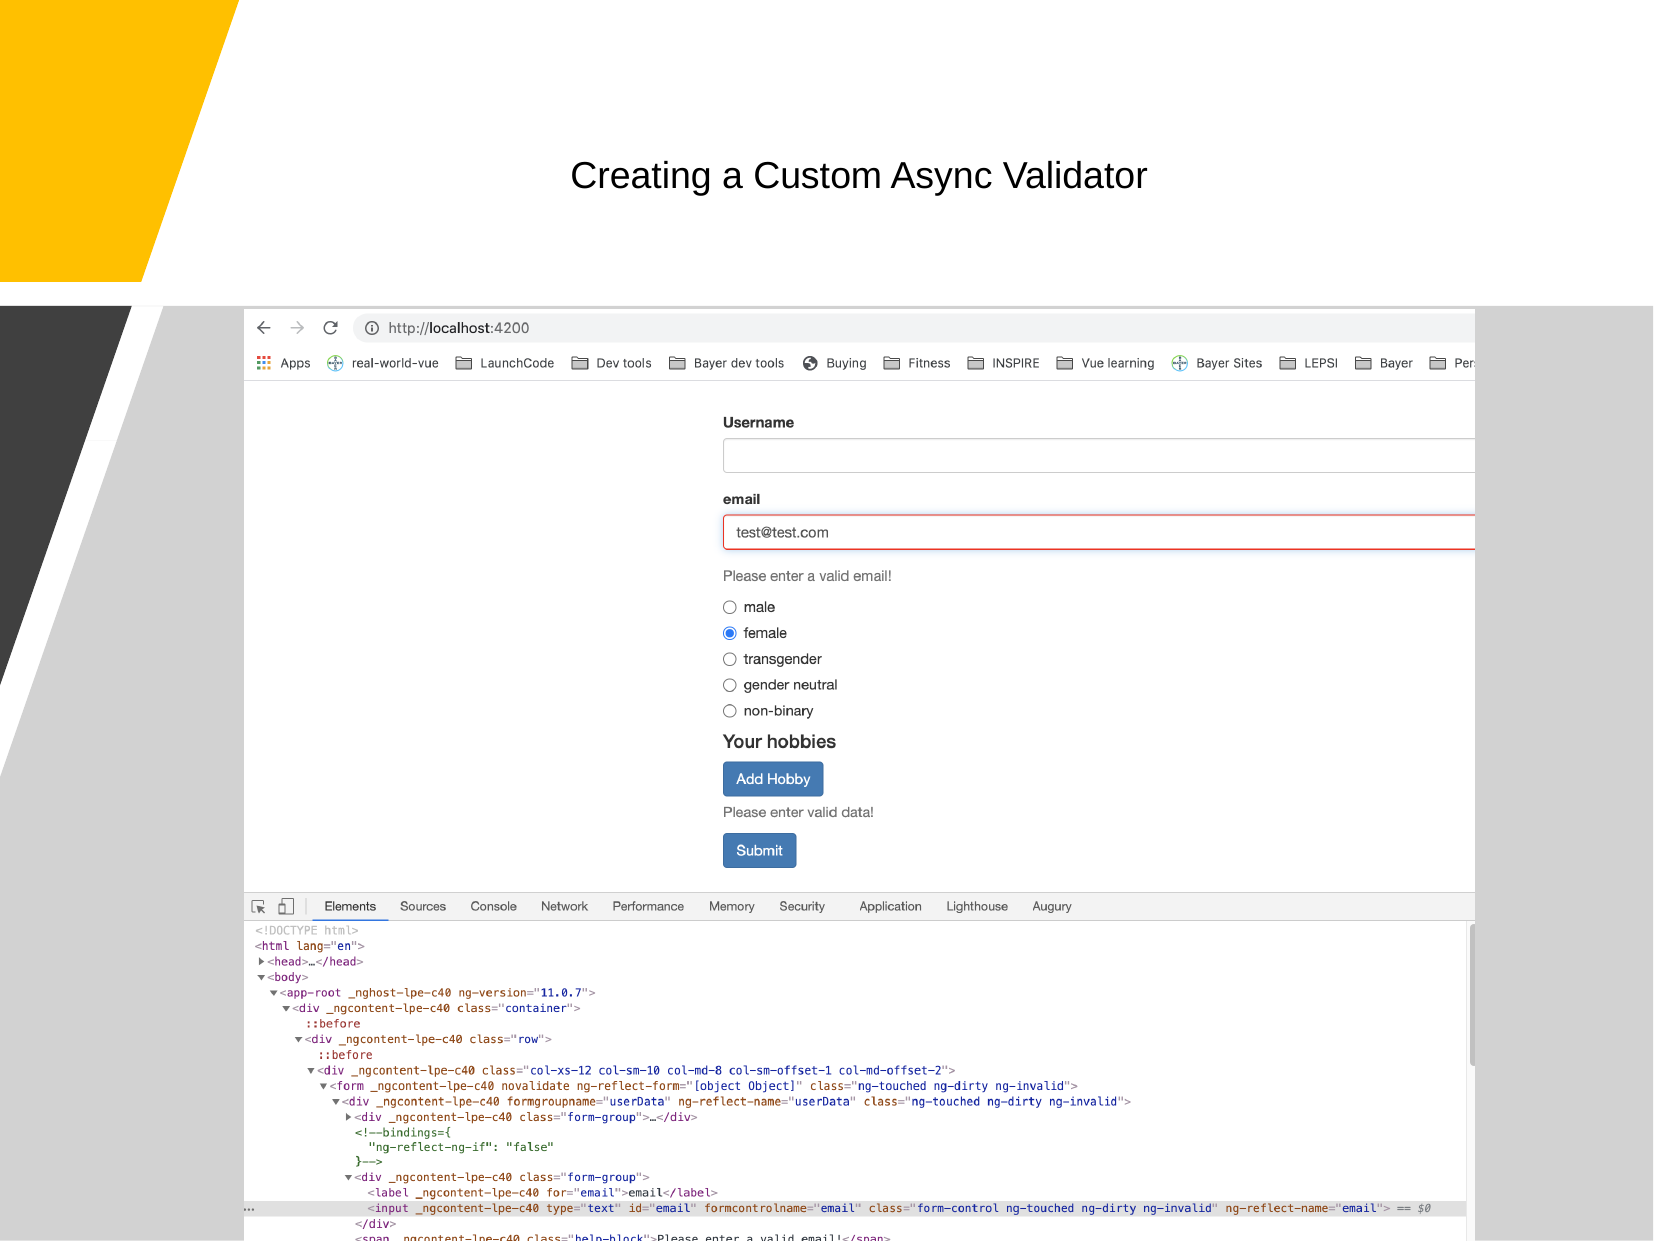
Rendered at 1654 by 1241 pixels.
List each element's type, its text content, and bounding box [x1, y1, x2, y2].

text_box [0, 304, 1654, 1241]
text_box [0, 0, 241, 283]
picture [243, 309, 1475, 1241]
title Creating a Custom Async Validator [224, 66, 1495, 282]
text_box [0, 304, 134, 686]
